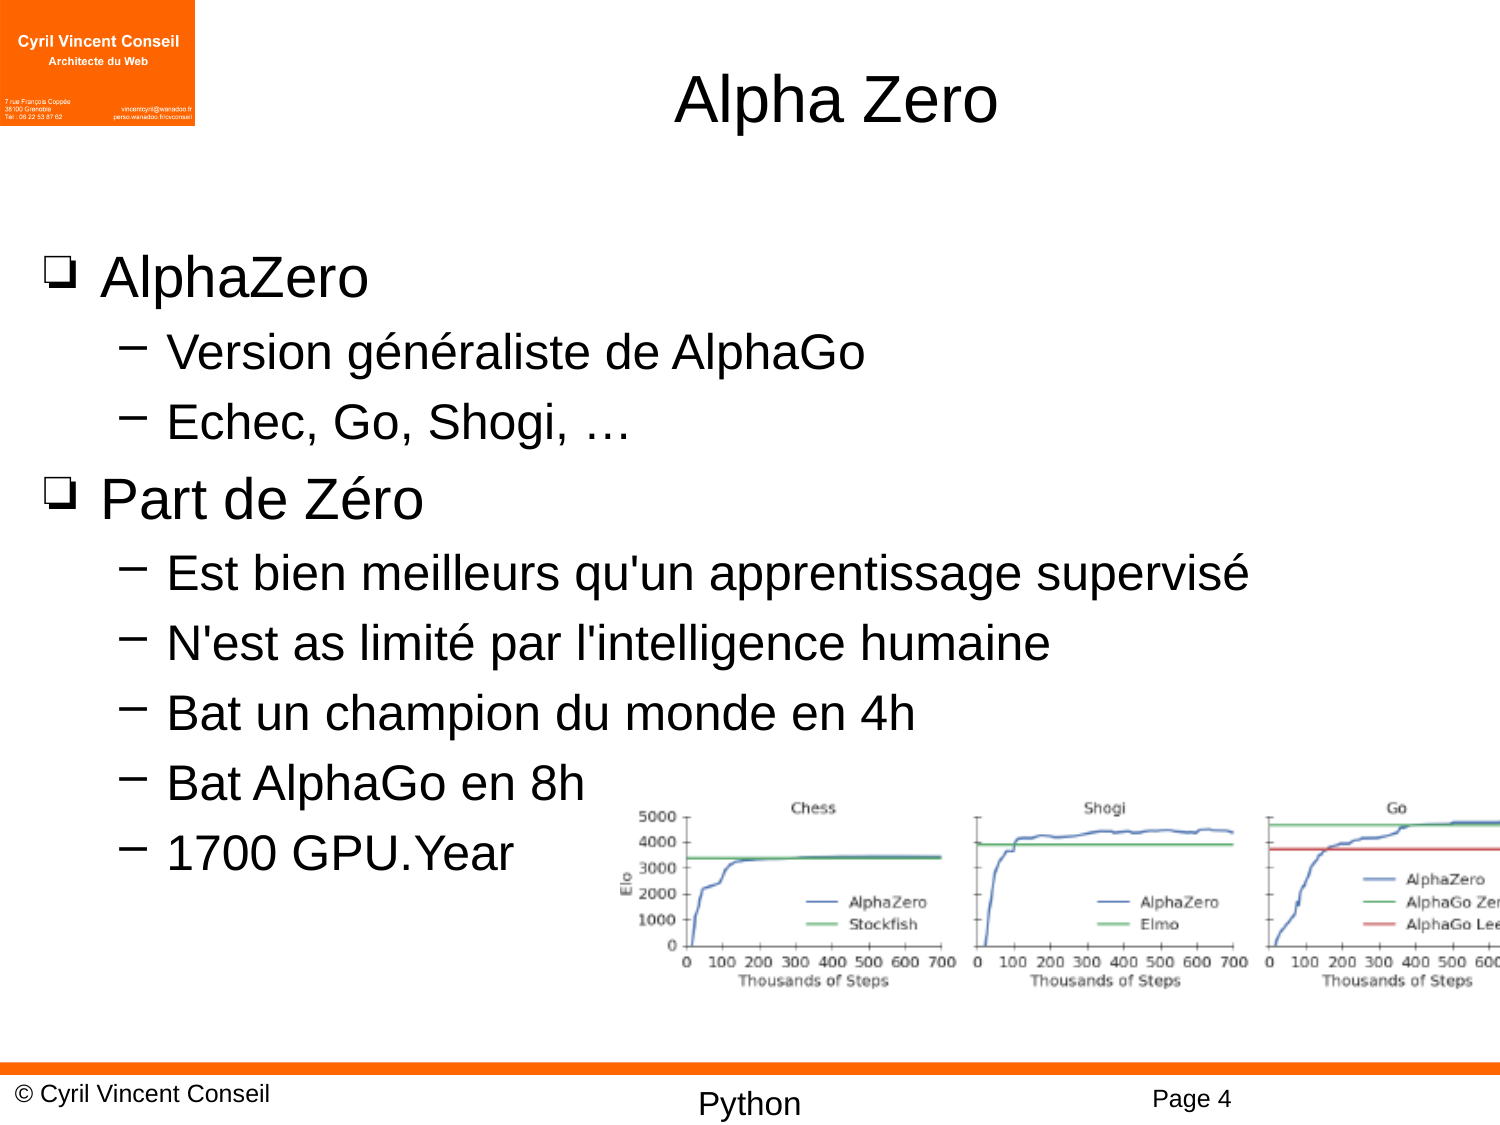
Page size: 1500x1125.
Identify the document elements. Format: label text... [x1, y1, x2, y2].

picture [0, 0, 195, 126]
list AlphaZero Version généraliste de AlphaGo Echec, Go, Shogi, … Part de Zéro Est bien meilleurs qu'un apprentissage supervisé N'est as limité par l'intelligence humaine Bat un champion du monde en 4h Bat AlphaGo en 8h 1700 GPU.Year [29, 231, 1468, 1059]
title Alpha Zero [194, 2, 1480, 190]
picture [619, 762, 1500, 1000]
